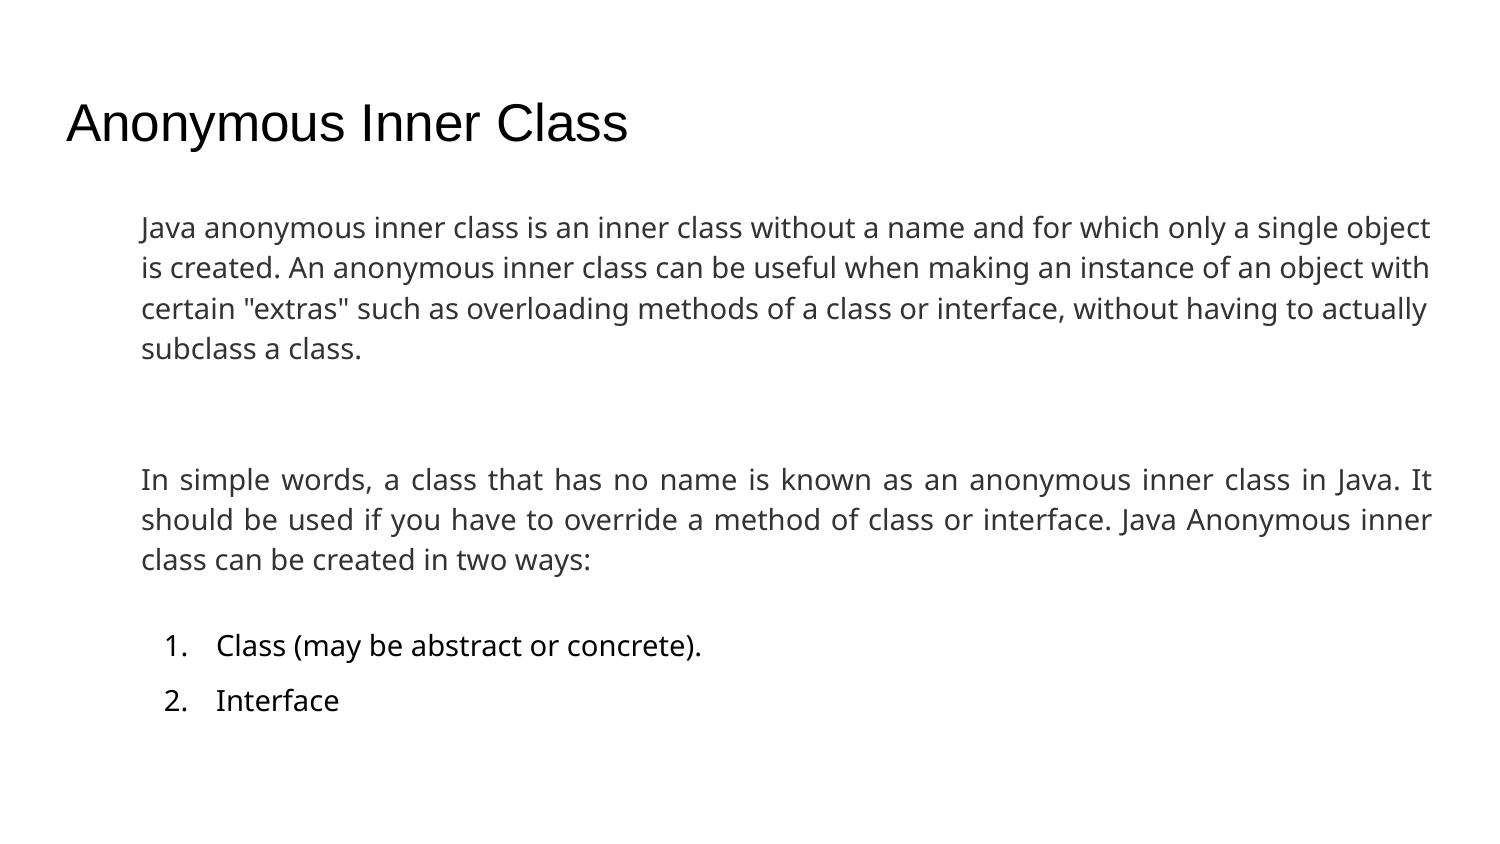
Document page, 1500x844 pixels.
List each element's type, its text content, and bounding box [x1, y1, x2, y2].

title Anonymous Inner Class [51, 72, 1449, 167]
list Java anonymous inner class is an inner class without a name and for which only a single object is created. An anonymous inner class can be useful when making an instance of an object with certain "extras" such as overloading methods of a class or interface, without having to actually subclass a class. In simple words, a class that has no name is known as an anonymous inner class in Java. It should be used if you have to override a method of class or interface. Java Anonymous inner class can be created in two ways: Class (may be abstract or concrete). Interface [51, 189, 1449, 750]
